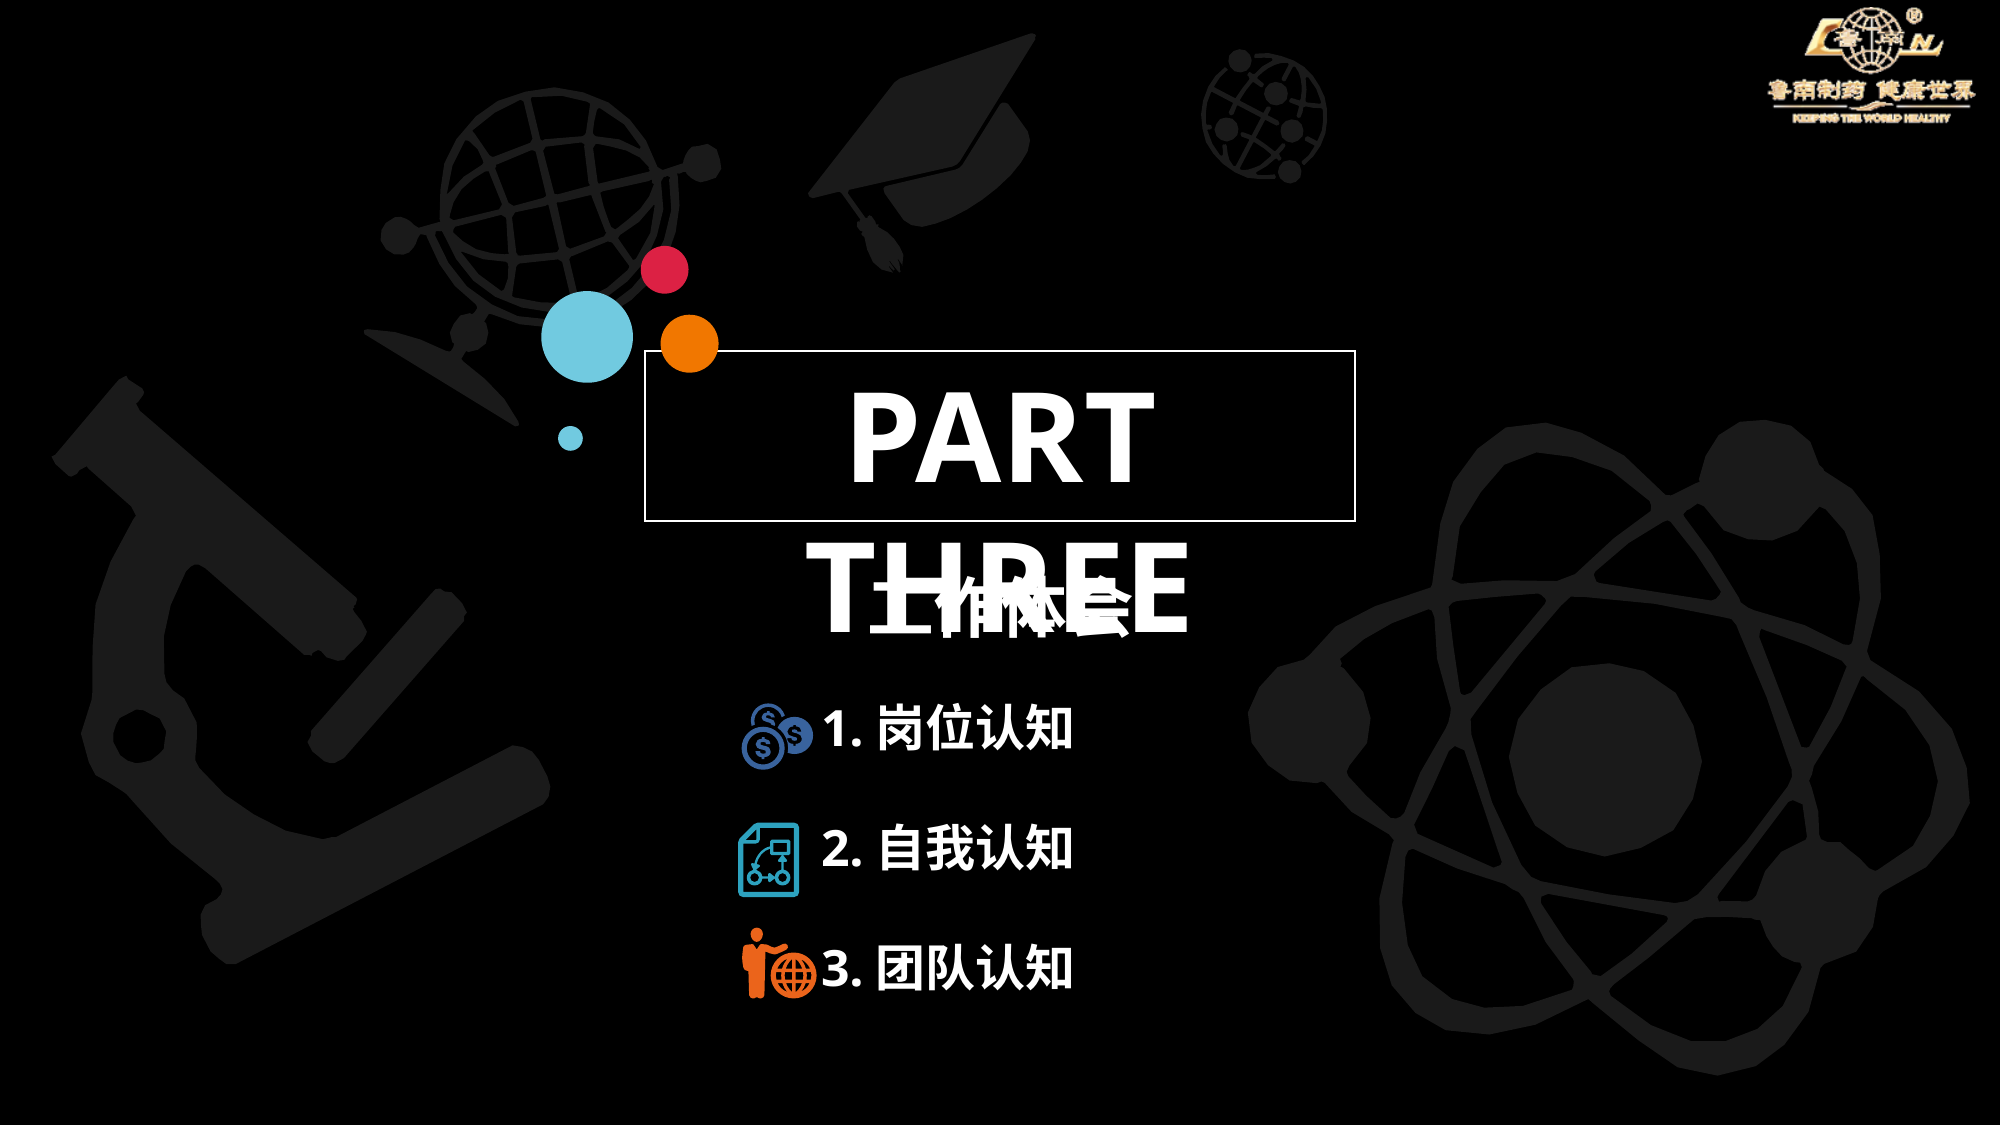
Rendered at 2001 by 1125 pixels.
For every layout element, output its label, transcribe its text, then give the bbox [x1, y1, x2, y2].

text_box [644, 350, 1356, 521]
picture [1719, 7, 1986, 142]
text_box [741, 927, 817, 999]
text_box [741, 703, 814, 770]
text_box 1.岗位认知 2.自我认知 3.团队认知 [650, 689, 1361, 1004]
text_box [539, 235, 708, 466]
text_box 工作体会 [678, 558, 1323, 653]
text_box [738, 822, 800, 898]
